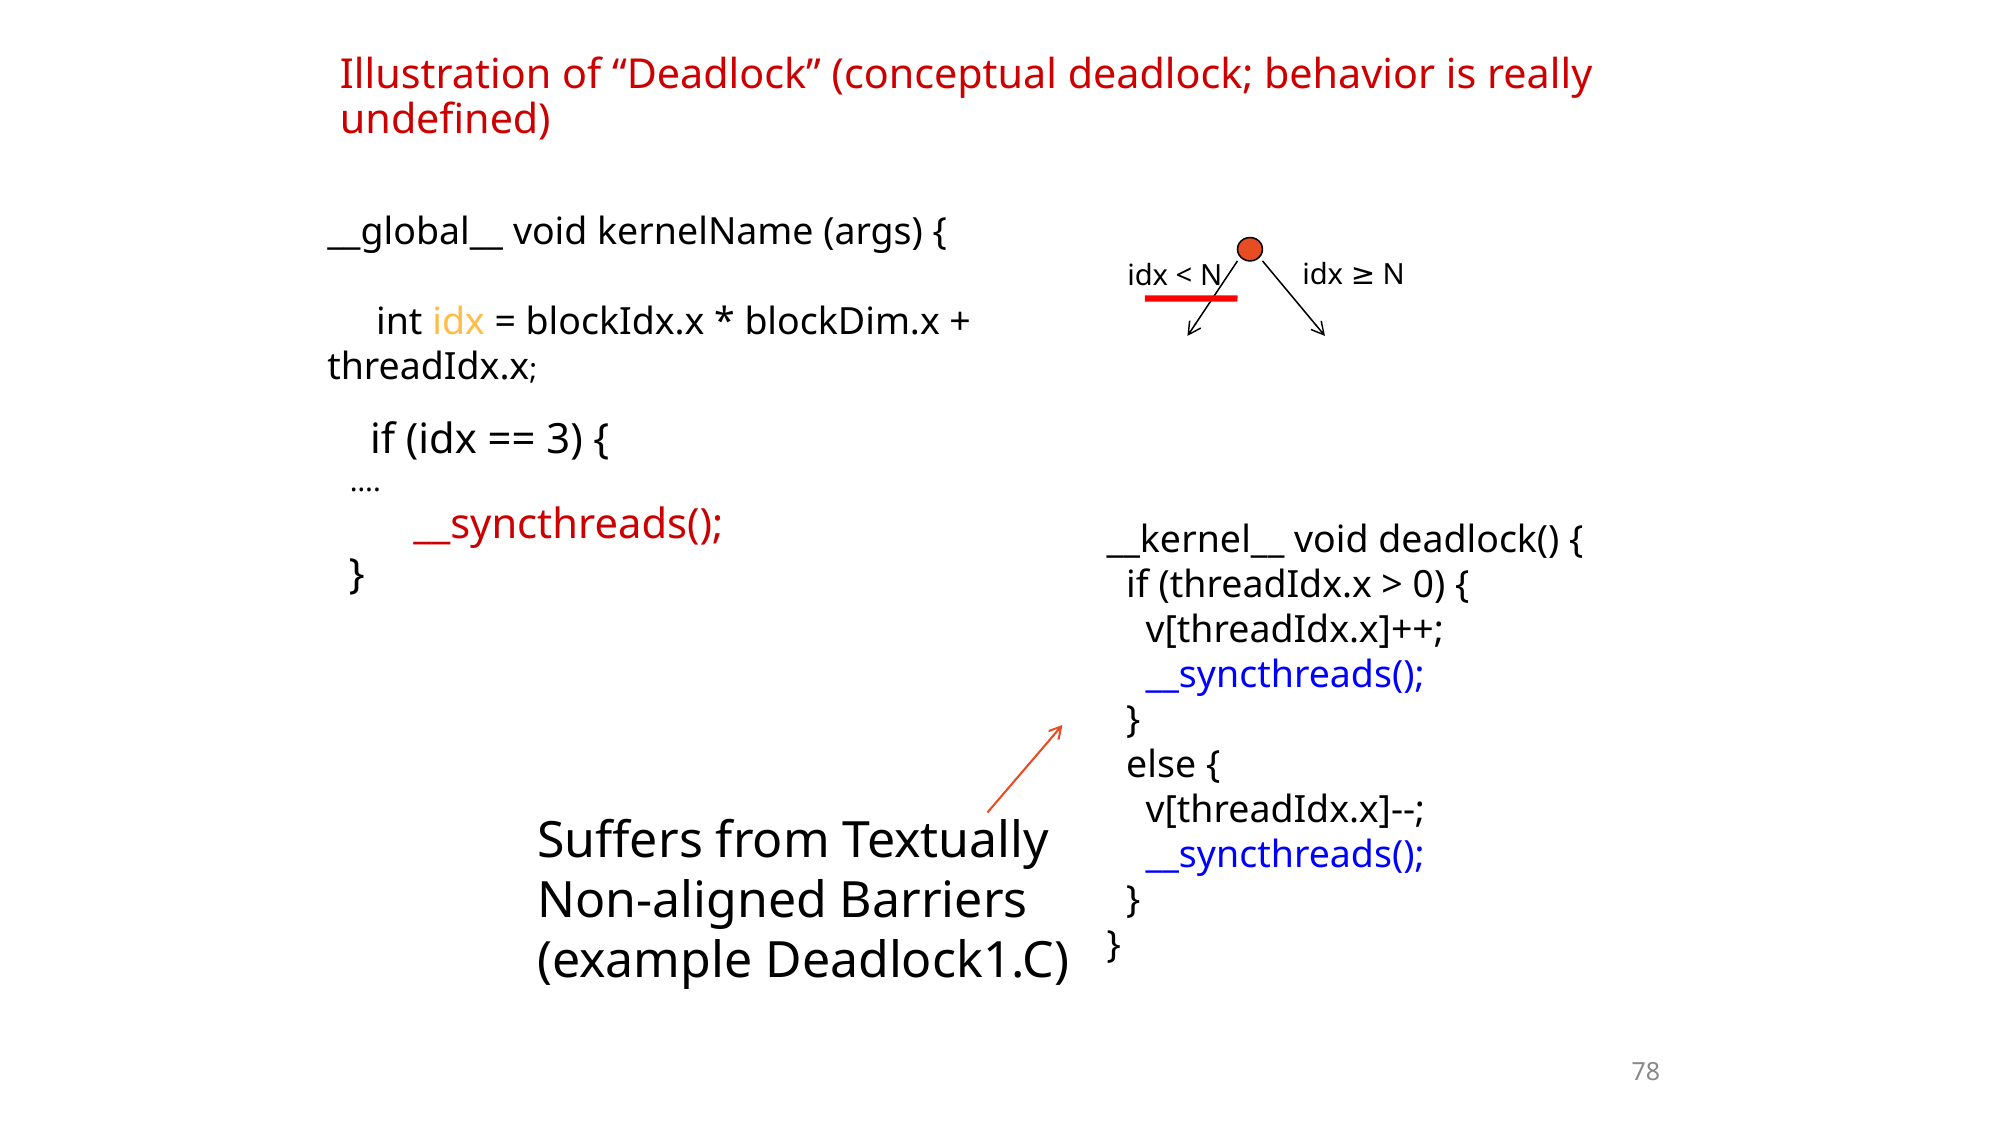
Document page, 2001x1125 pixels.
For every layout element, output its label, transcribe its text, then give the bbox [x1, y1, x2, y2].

text_box Suffers from Textually Non-aligned Barriers (example Deadlock1.C) [522, 799, 1084, 995]
text_box idx ≥ N [1287, 247, 1425, 298]
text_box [981, 731, 1069, 807]
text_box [1262, 260, 1325, 336]
text_box __global__ void kernelName (args) { int idx = blockIdx.x * blockDim.x + threadIdx.x; if (idx == 3) { …. __syncthreads(); } [312, 199, 1113, 650]
text_box idx < N [1112, 248, 1238, 299]
title Illustration of “Deadlock” (conceptual deadlock; behavior is really undefined) [324, 45, 1675, 150]
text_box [1187, 260, 1238, 336]
text_box [1237, 237, 1263, 261]
text_box __kernel__ void deadlock() { if (threadIdx.x > 0) { v[threadIdx.x]++; __syncthreads(); } else { v[threadIdx.x]--; __syncthreads(); } } [1091, 462, 1599, 1018]
text_box 78 [1325, 1042, 1675, 1103]
